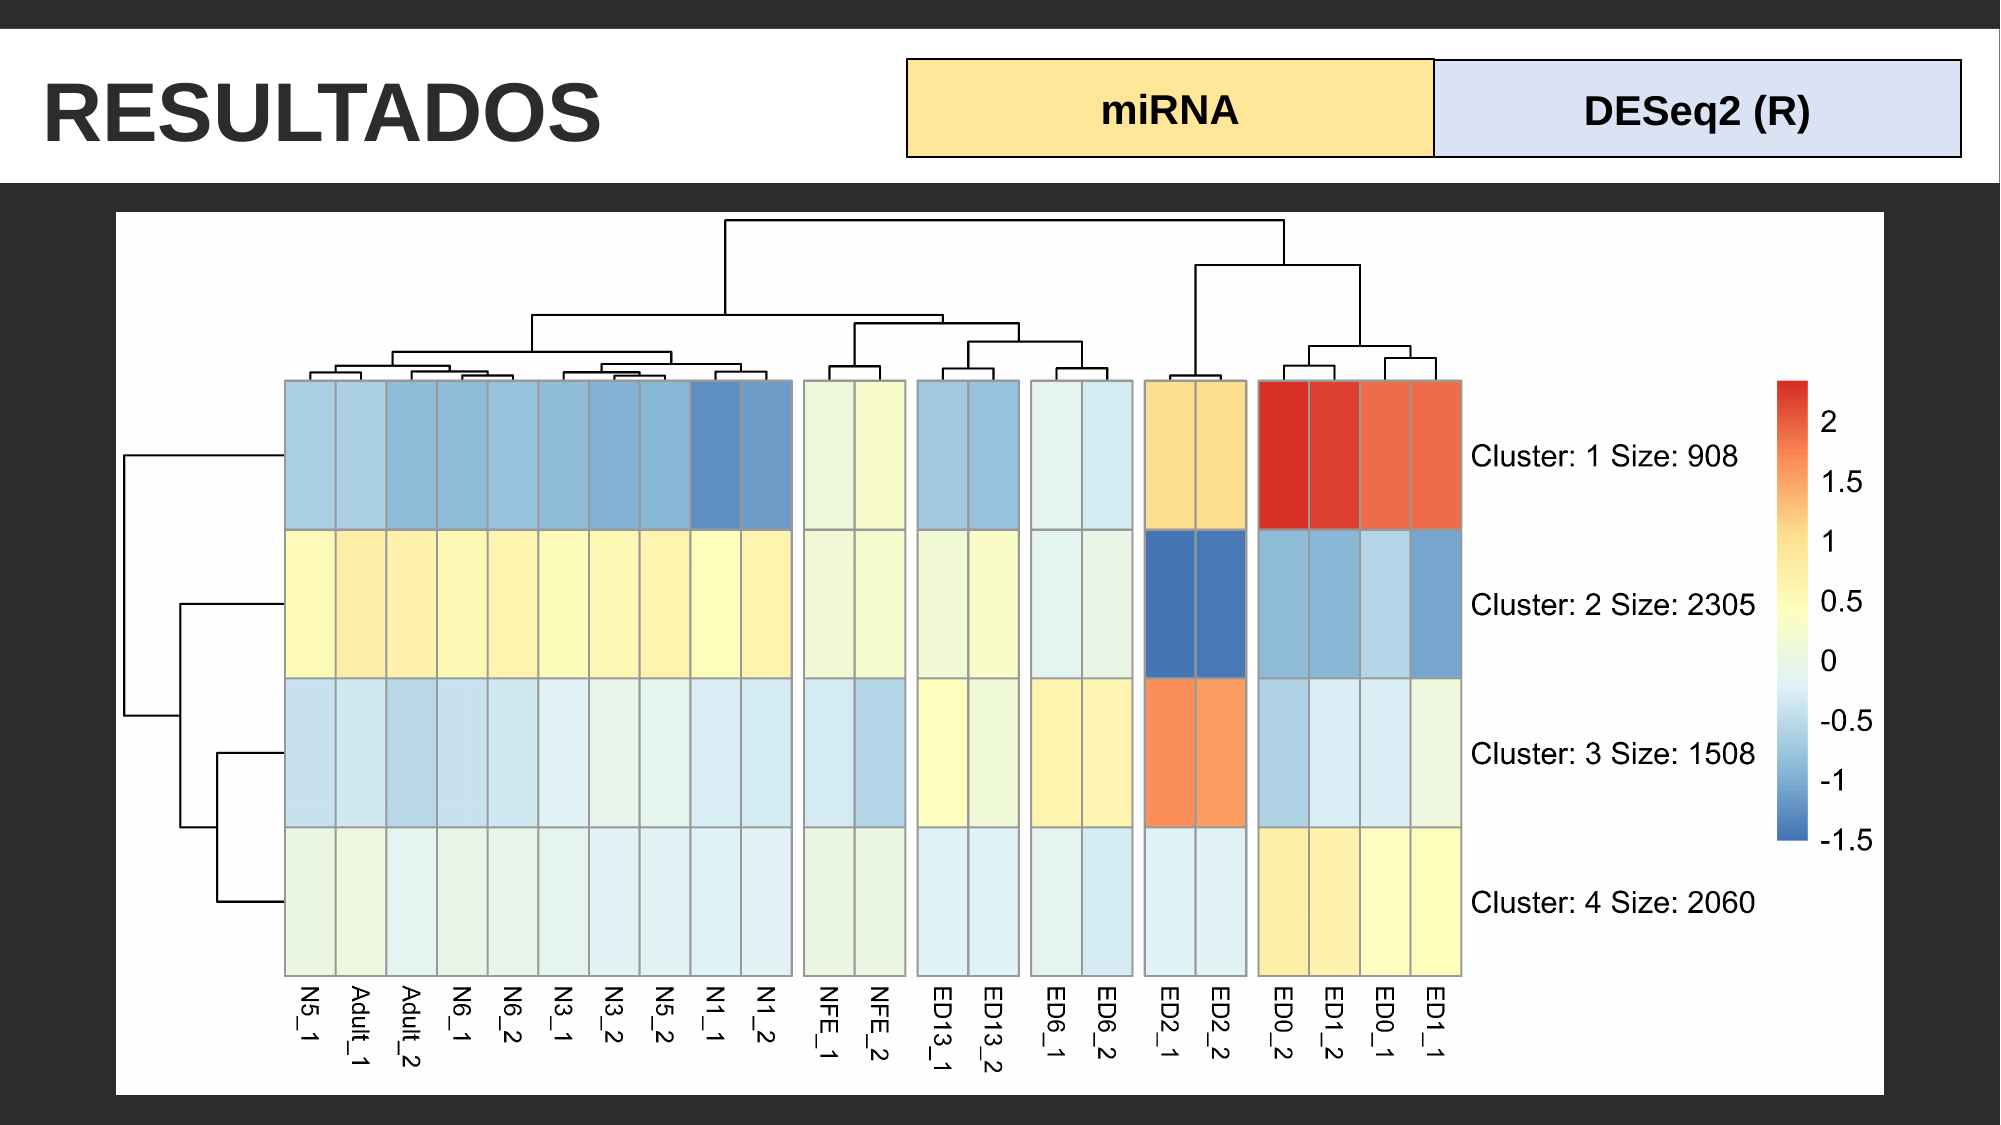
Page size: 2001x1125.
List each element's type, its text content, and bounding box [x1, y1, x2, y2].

text_box RESULTADOS [27, 50, 619, 166]
text_box miRNA [906, 59, 1434, 157]
text_box [0, 183, 2000, 341]
picture [116, 212, 1884, 1095]
text_box DESeq2 (R) [1434, 59, 1962, 158]
